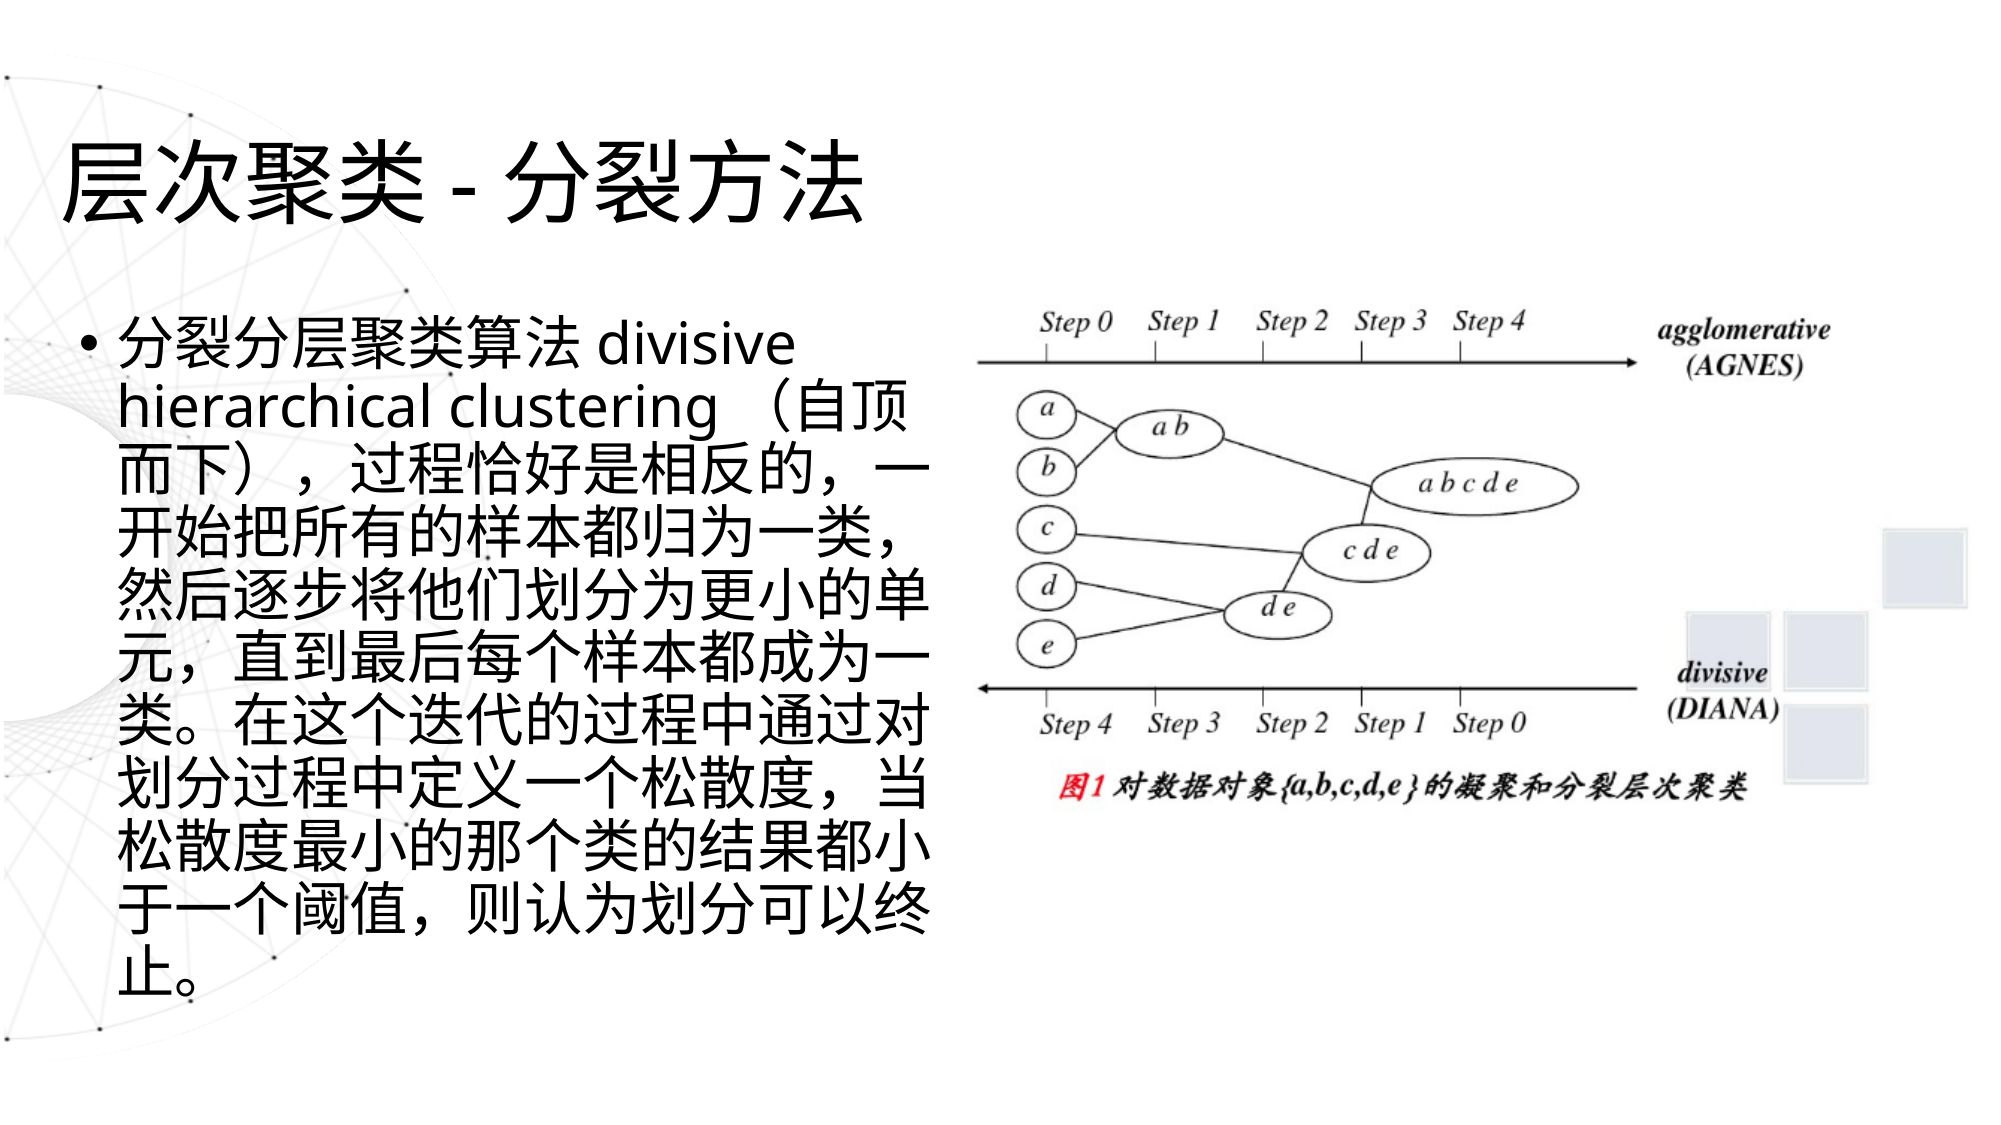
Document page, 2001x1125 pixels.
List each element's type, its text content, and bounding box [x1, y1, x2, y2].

picture [2, 53, 519, 1062]
text_box 分裂分层聚类算法divisive hierarchical clustering（自顶而下），过程恰好是相反的，一开始把所有的样本都归为一类，然后逐步将他们划分为更小的单元，直到最后每个样本都成为一类。在这个迭代的过程中通过对划分过程中定义一个松散度，当松散度最小的那个类的结果都小于一个阈值，则认为划分可以终止。 [519, 306, 967, 995]
text_box 层次聚类-分裂方法 [519, 130, 1589, 360]
picture [974, 296, 1989, 818]
